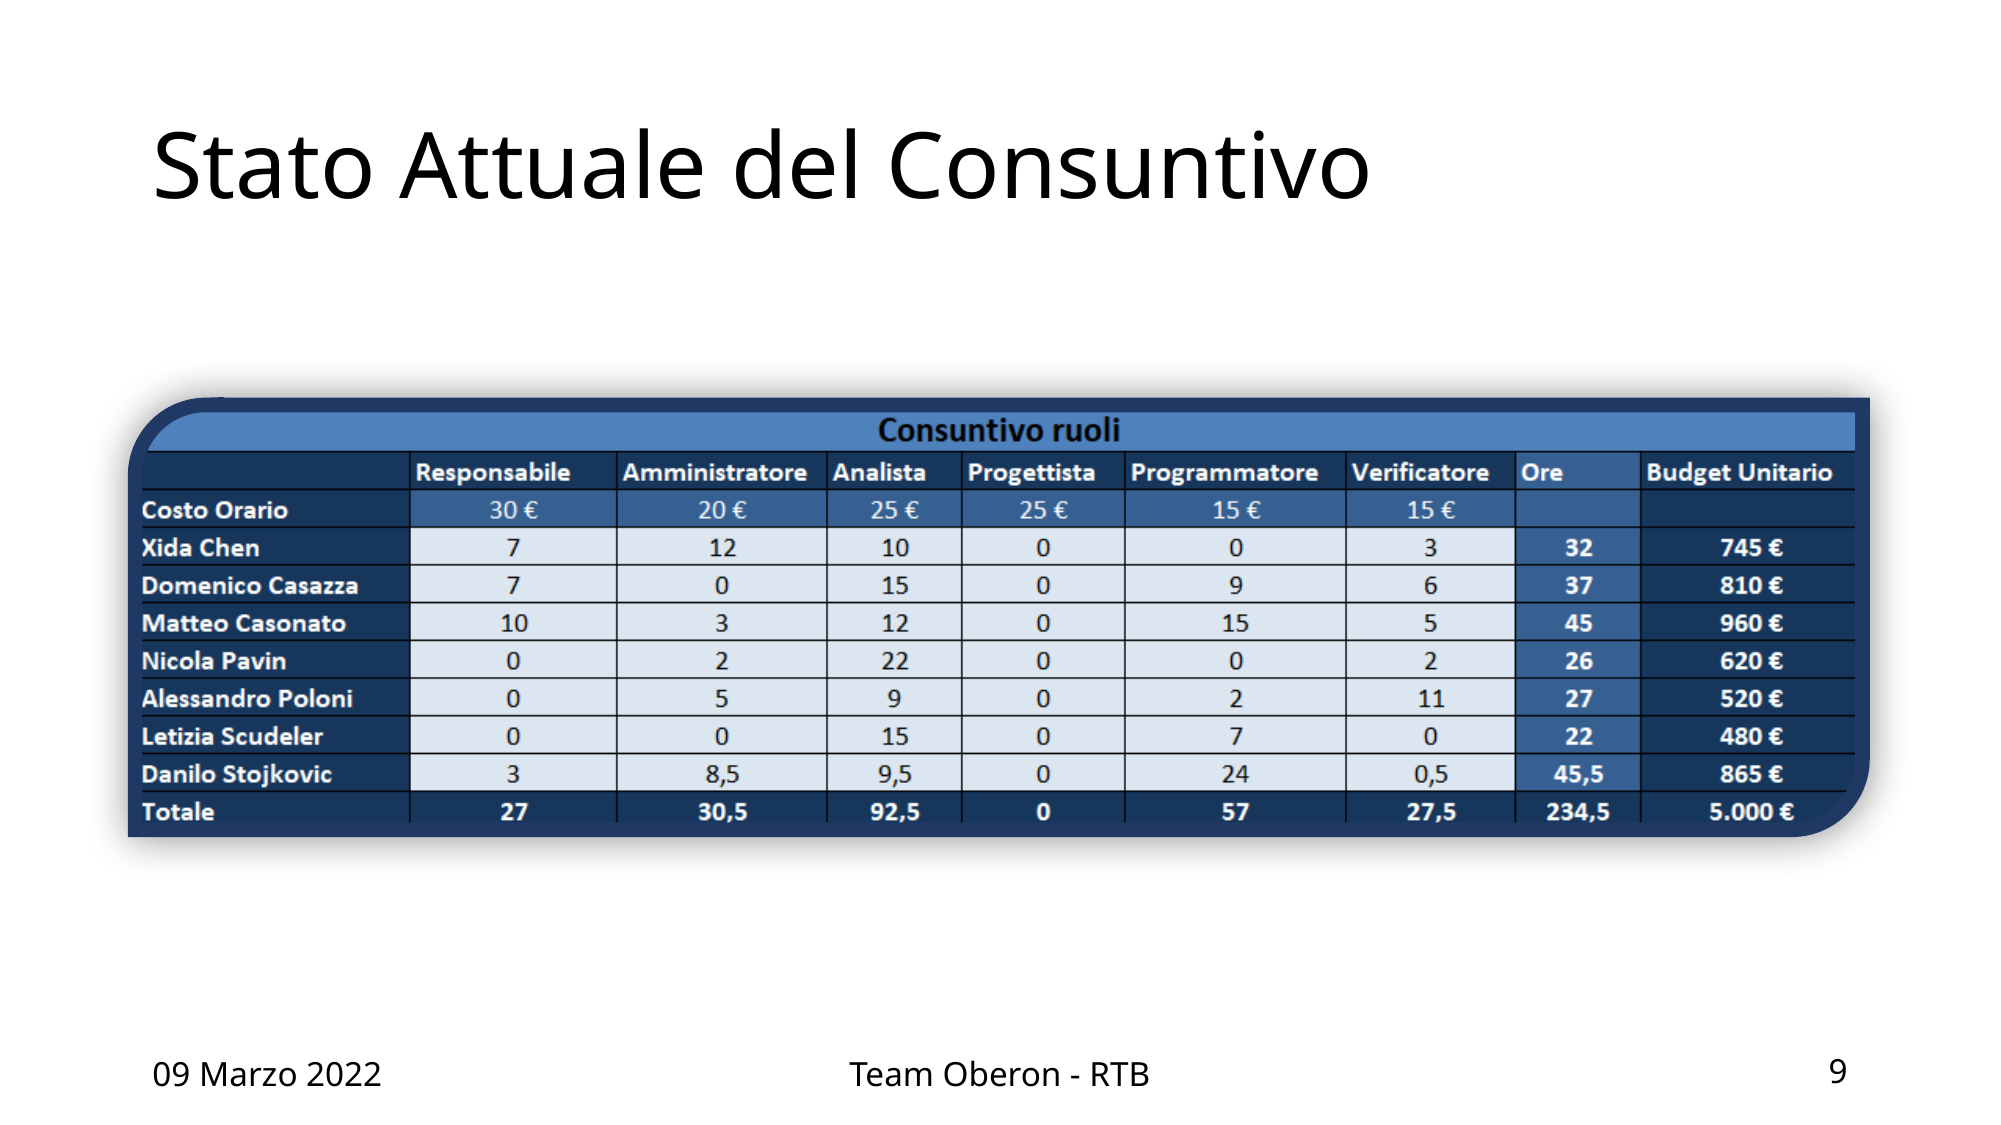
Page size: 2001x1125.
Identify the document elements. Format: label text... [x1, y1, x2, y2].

slide_number 9 [1412, 1042, 1863, 1103]
title Stato Attuale del Consuntivo [137, 59, 1863, 278]
picture [135, 404, 1863, 830]
footer Team Oberon - RTB [662, 1042, 1338, 1103]
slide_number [137, 1042, 588, 1103]
